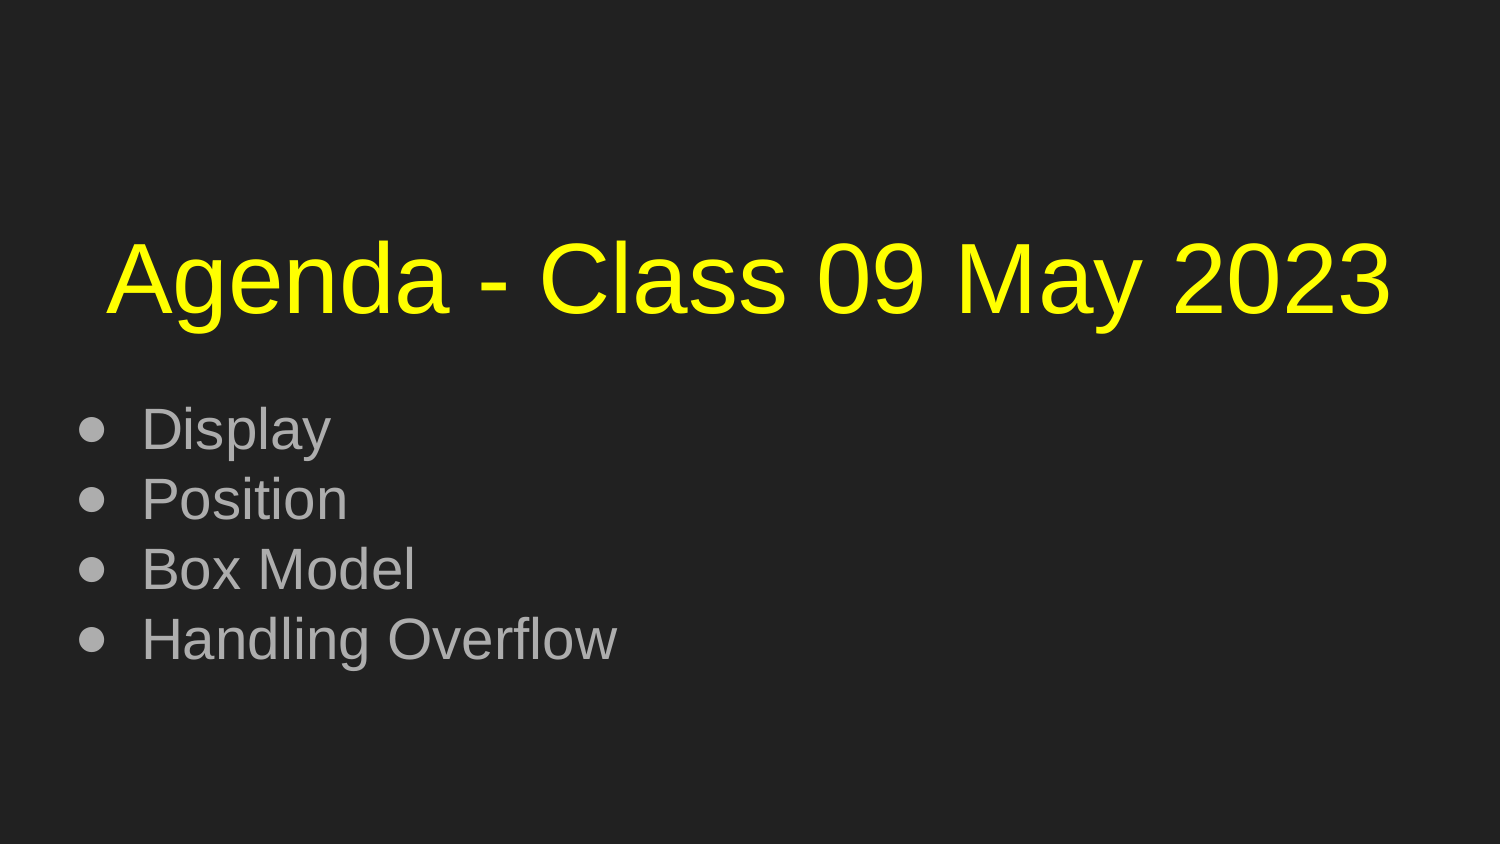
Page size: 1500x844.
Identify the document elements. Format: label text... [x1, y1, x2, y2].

title Agenda - Class 09 May 2023 [51, 122, 1449, 349]
subtitle Display Position Box Model Handling Overflow [51, 376, 1449, 807]
